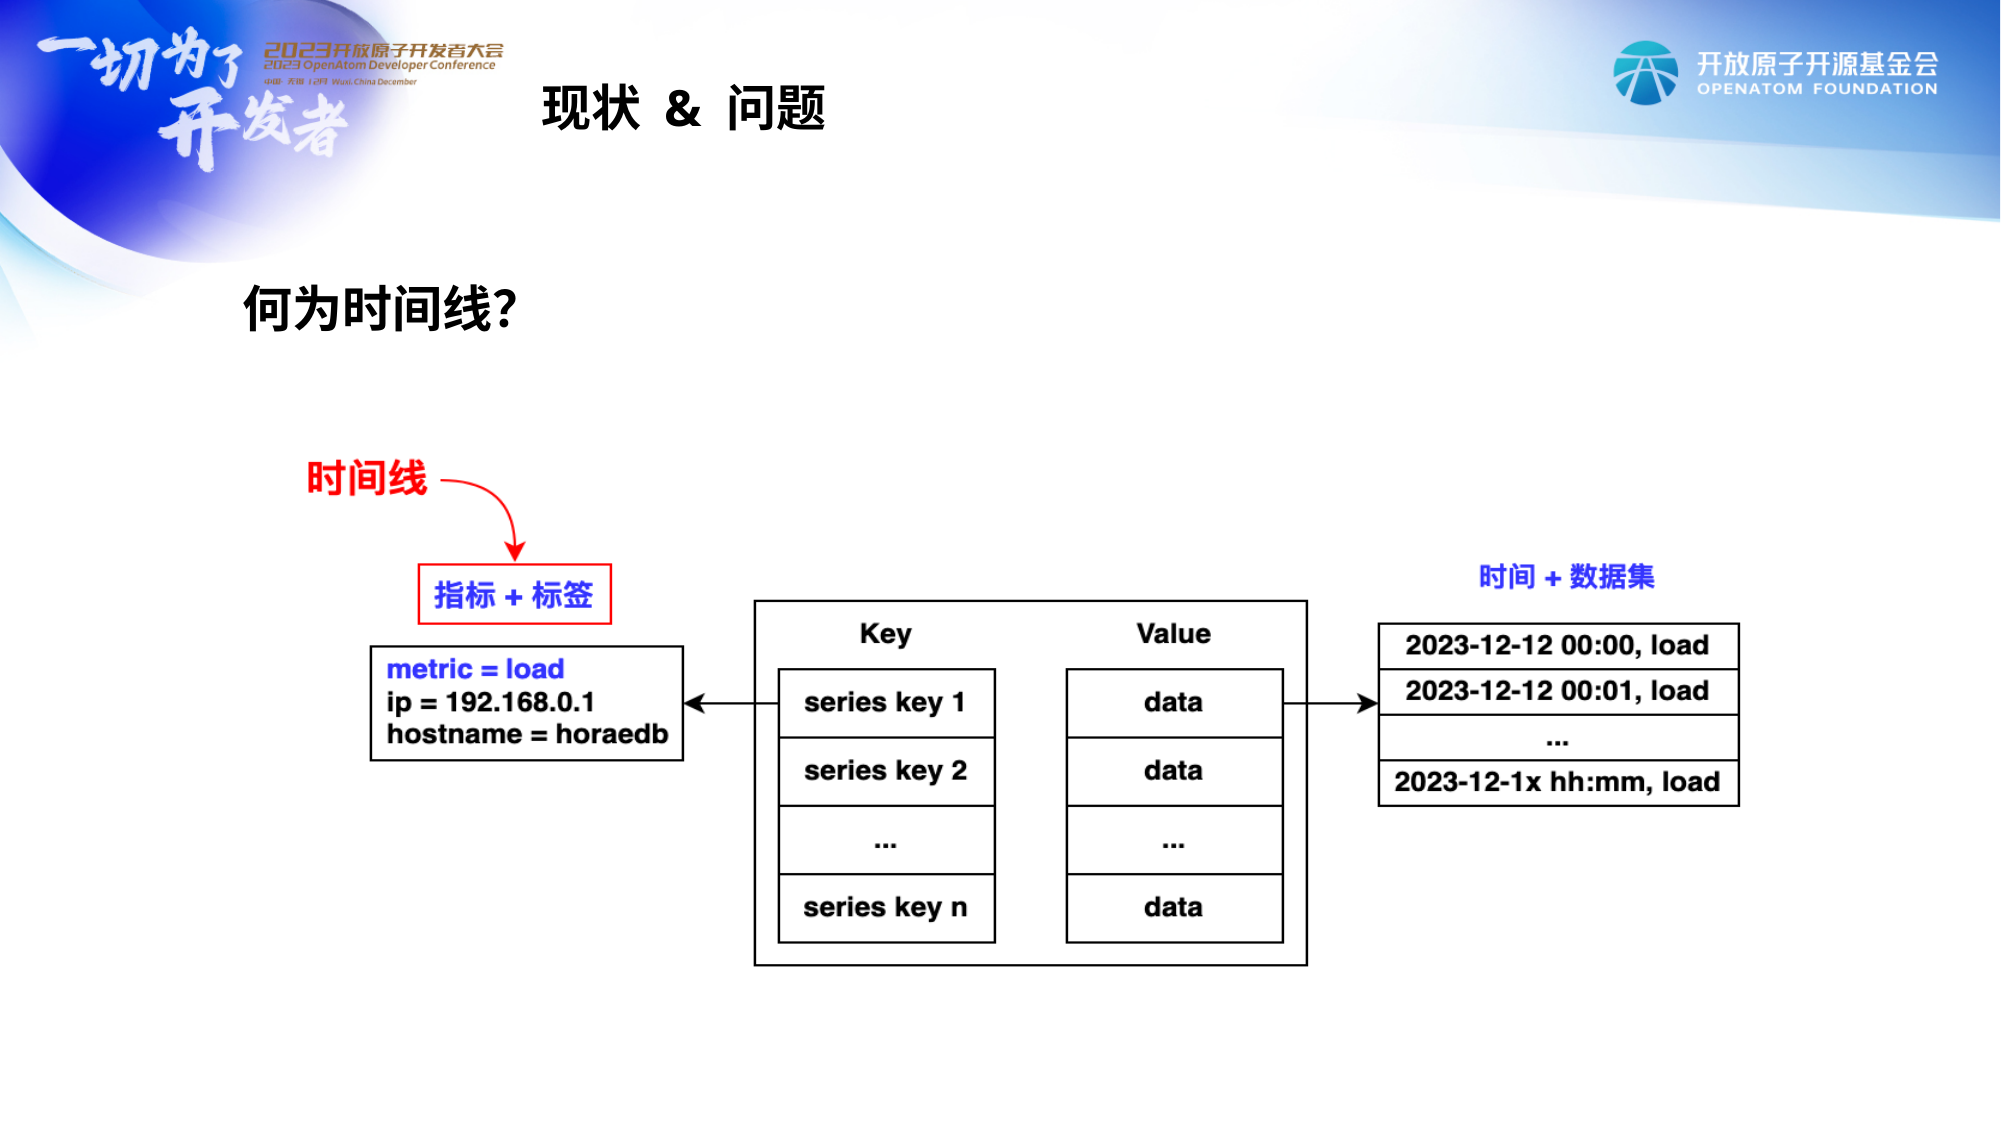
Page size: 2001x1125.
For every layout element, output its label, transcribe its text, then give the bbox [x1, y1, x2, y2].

text_box 现状 & 问题 [526, 39, 842, 145]
picture [0, 0, 2001, 1125]
text_box 何为时间线？ [228, 240, 1229, 346]
